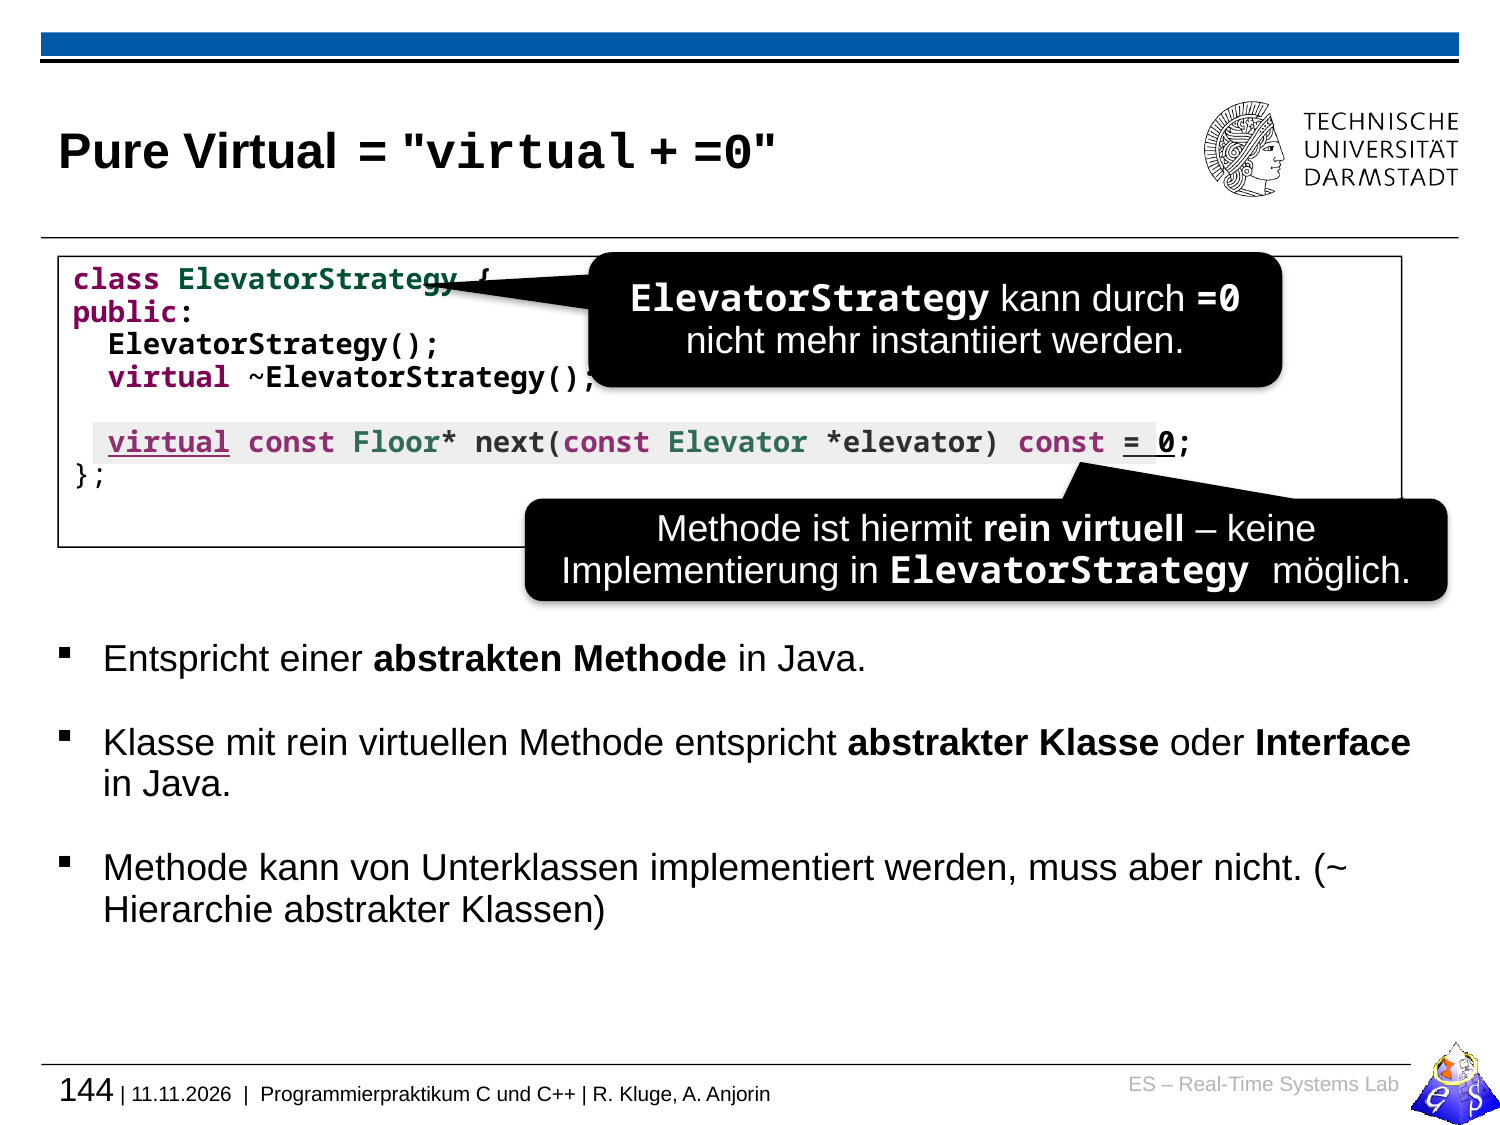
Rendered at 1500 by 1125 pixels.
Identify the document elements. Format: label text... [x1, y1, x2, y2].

list Ziel = Dateinamen(smuster) (bspw. main.exe) In unserem Beispiel: verletzt durch Ziele all und clean Kein Problem, solange es keine Datei mit namen all oder clean gibt – andernfalls würde keines der Recipes ausgeführt werden, da zumindest clean keine Vorbedingungen hat Lösung: .PHONY-Deklaration [426, 273, 1285, 393]
title Pure Virtual = "virtual + =0" [58, 80, 1187, 218]
picture [1411, 1041, 1500, 1125]
picture [1187, 84, 1483, 214]
text_box Methode ist hiermit rein virtuell – keine Implementierung in ElevatorStrategy möglich. [524, 461, 1448, 602]
text_box class ElevatorStrategy { public: ElevatorStrategy(); virtual ~ElevatorStrategy(); virtual const Floor* next(const Elevator *elevator) const = 0; }; [58, 256, 1402, 548]
text_box [93, 421, 1157, 464]
text_box Entspricht einer abstrakten Methode in Java. Klasse mit rein virtuellen Methode entspricht abstrakter Klasse oder Interface in Java. Methode kann von Unterklassen implementiert werden, muss aber nicht. (~ Hierarchie abstrakter Klassen) [41, 630, 1459, 938]
text_box ElevatorStrategy kann durch =0 nicht mehr instantiiert werden. [423, 252, 1283, 388]
